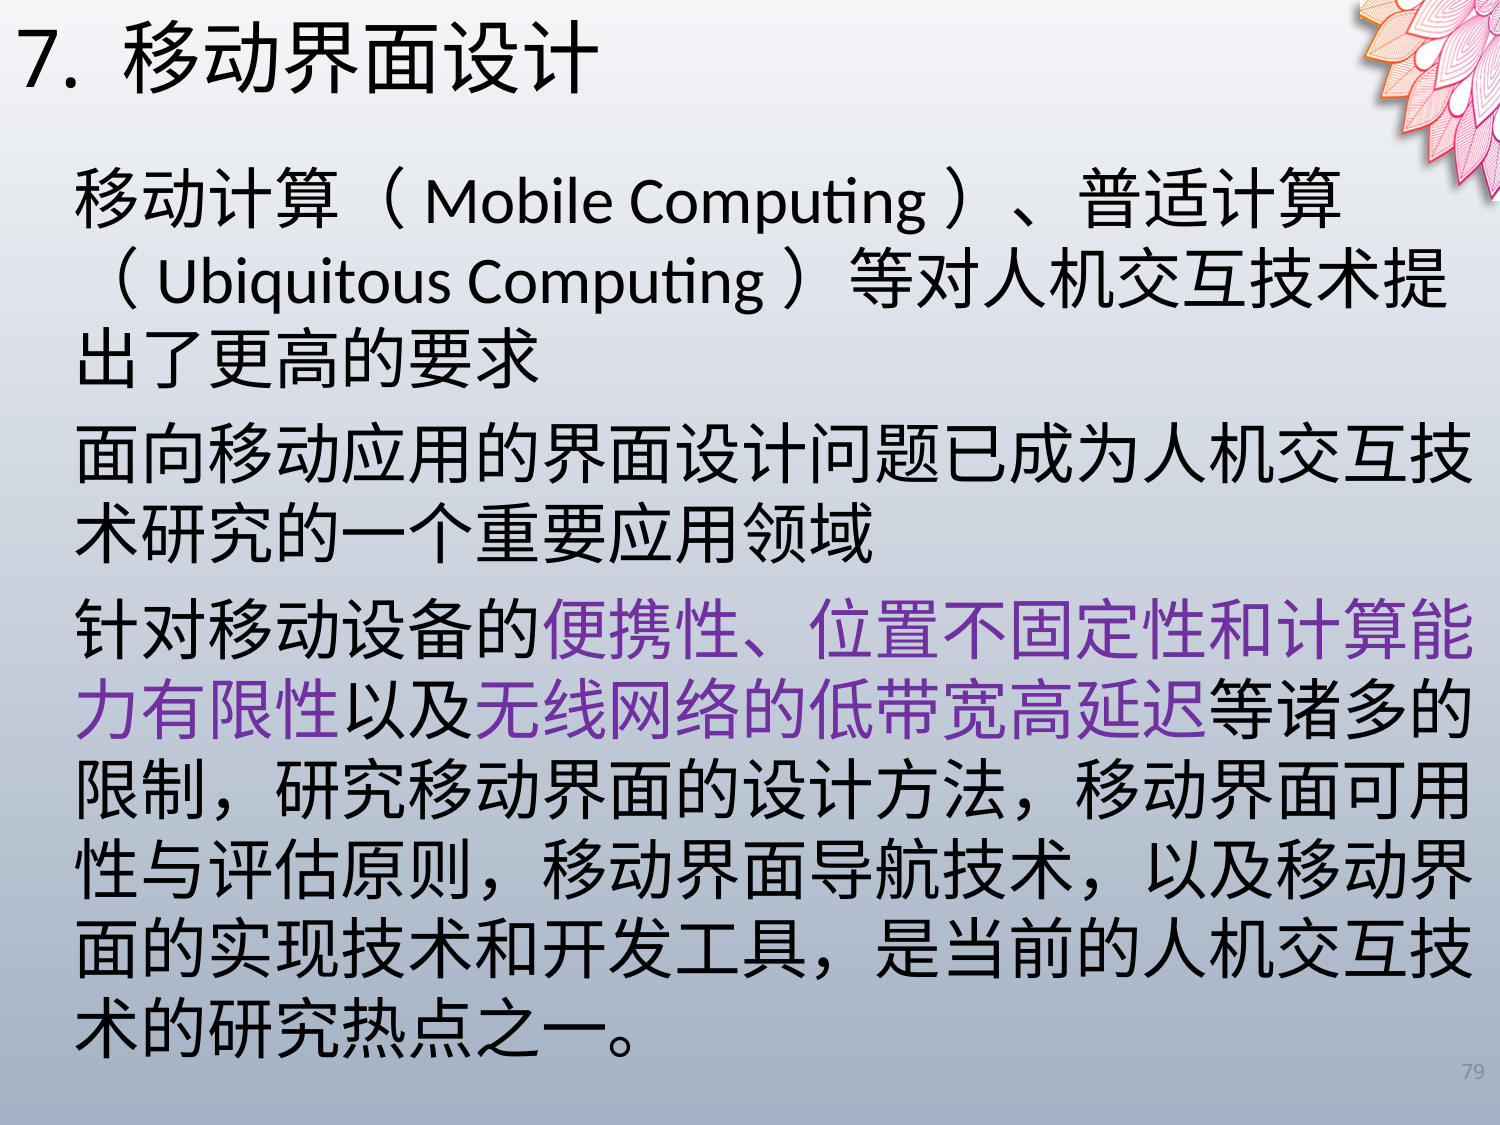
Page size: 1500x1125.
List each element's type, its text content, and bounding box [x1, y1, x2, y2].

slide_number 79 [1162, 1042, 1500, 1103]
picture [1360, 0, 1500, 148]
list 移动计算（Mobile Computing）、普适计算（Ubiquitous Computing）等对人机交互技术提出了更高的要求 面向移动应用的界面设计问题已成为人机交互技术研究的一个重要应用领域 针对移动设备的便携性、位置不固定性和计算能力有限性以及无线网络的低带宽高延迟等诸多的限制，研究移动界面的设计方法，移动界面可用性与评估原则，移动界面导航技术，以及移动界面的实现技术和开发工具，是当前的人机交互技术的研究热点之一。 [58, 148, 1500, 1106]
title 7. 移动界面设计 [0, 10, 1305, 112]
